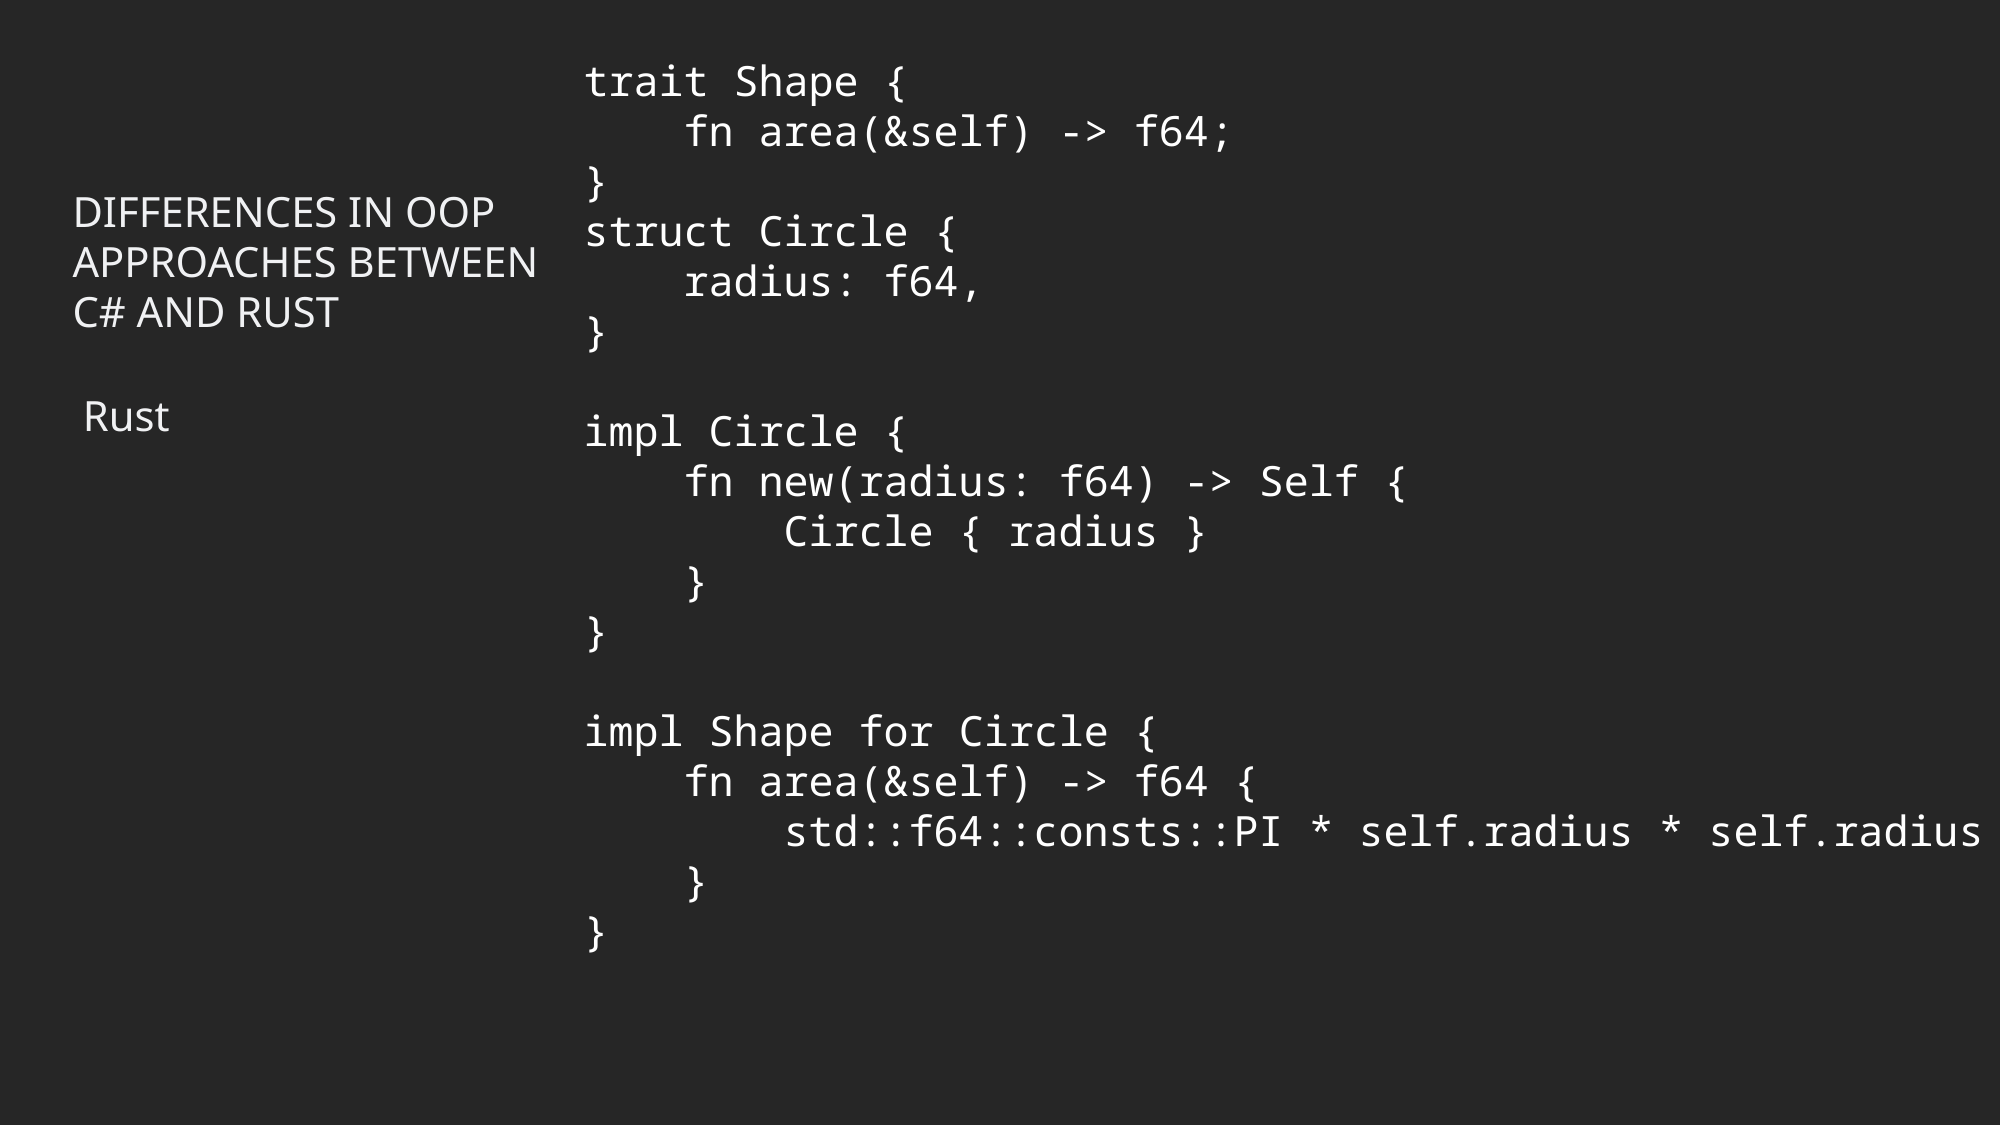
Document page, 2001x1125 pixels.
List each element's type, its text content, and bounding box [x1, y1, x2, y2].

text_box trait Shape { fn area(&self) -> f64; } struct Circle { radius: f64, } impl Circle { fn new(radius: f64) -> Self { Circle { radius } } } impl Shape for Circle { fn area(&self) -> f64 { std::f64::consts::PI * self.radius * self.radius } } [568, 47, 2000, 963]
title DIFFERENCES IN OOP APPROACHES BETWEEN C# AND RUST [57, 100, 568, 343]
list Rust [67, 372, 518, 897]
